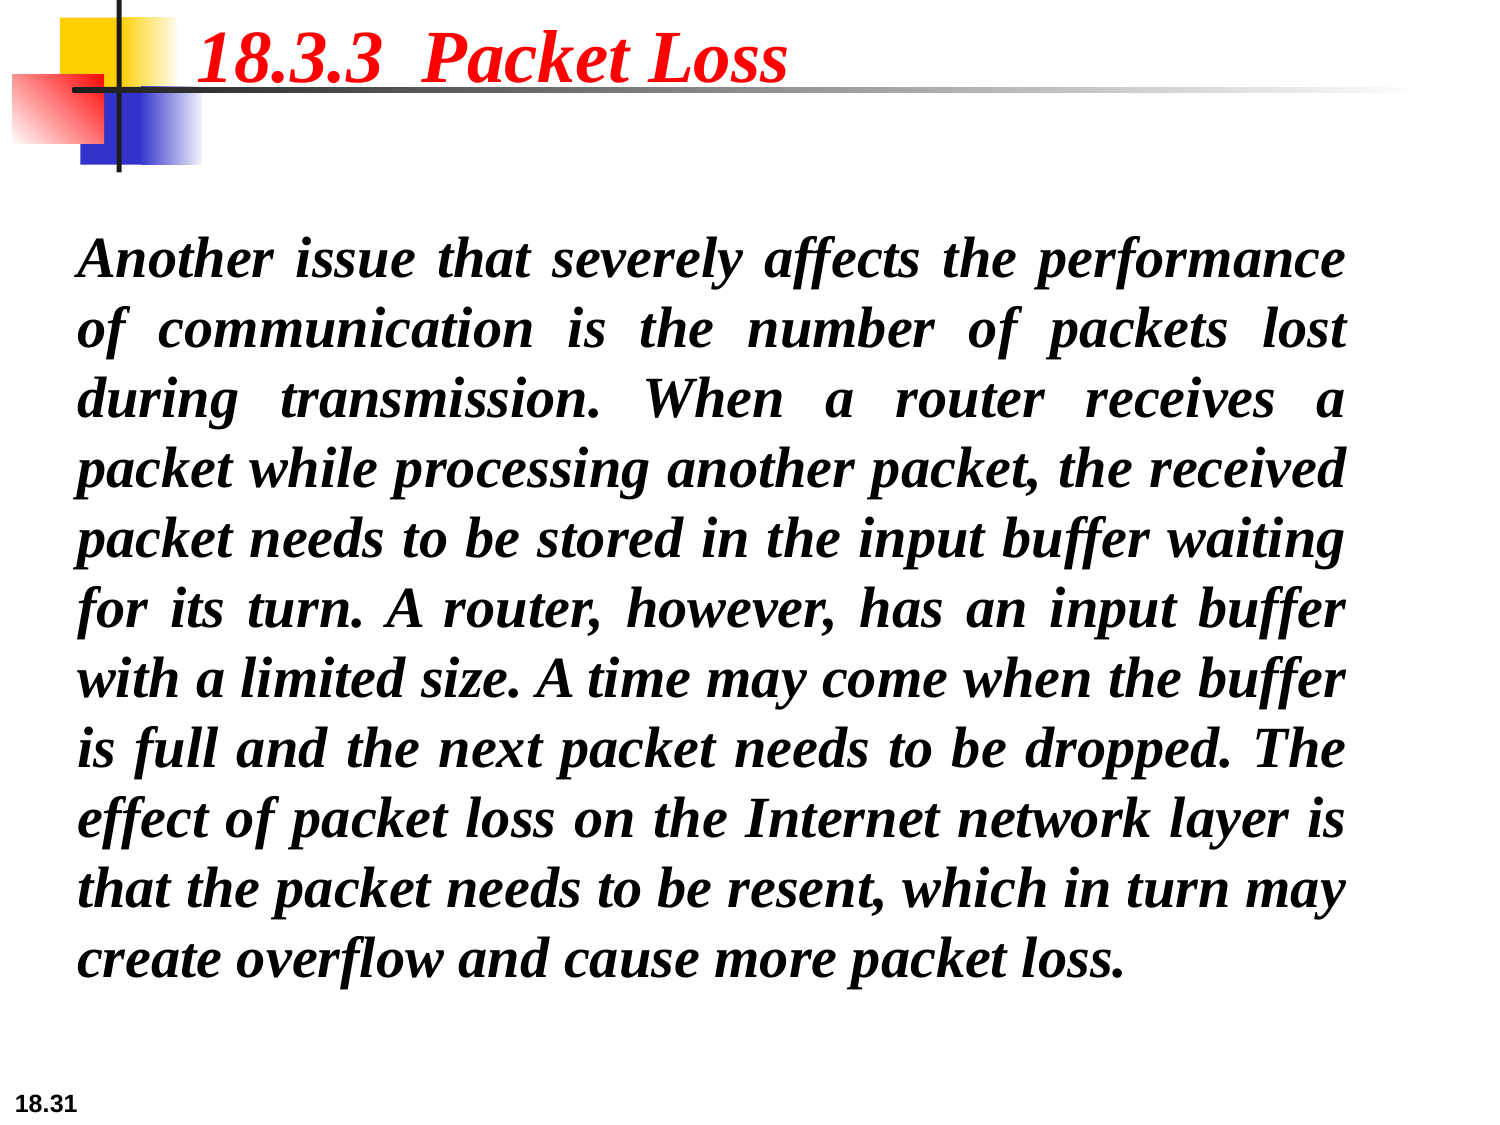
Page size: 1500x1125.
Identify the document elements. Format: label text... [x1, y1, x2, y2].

text_box [72, 87, 181, 93]
text_box [122, 17, 177, 86]
text_box 18.7 [0, 1050, 313, 1125]
text_box [116, 0, 122, 87]
text_box [80, 93, 116, 165]
text_box [12, 74, 105, 144]
text_box [60, 17, 116, 86]
text_box [805, 87, 1422, 93]
text_box [141, 93, 202, 165]
text_box [116, 93, 122, 173]
text_box 18.3.3 Packet Loss [181, 0, 805, 105]
text_box [122, 93, 141, 165]
text_box Another issue that severely affects the performance of communication is the number of packets lost during transmission. When a router receives a packet while processing another packet, the received packet needs to be stored in the input buffer waiting for its turn. A router, however, has an input buffer with a limited size. A time may come when the buffer is full and the next packet needs to be dropped. The effect of packet loss on the Internet network layer is that the packet needs to be resent, which in turn may create overflow and cause more packet loss. [62, 212, 1363, 997]
